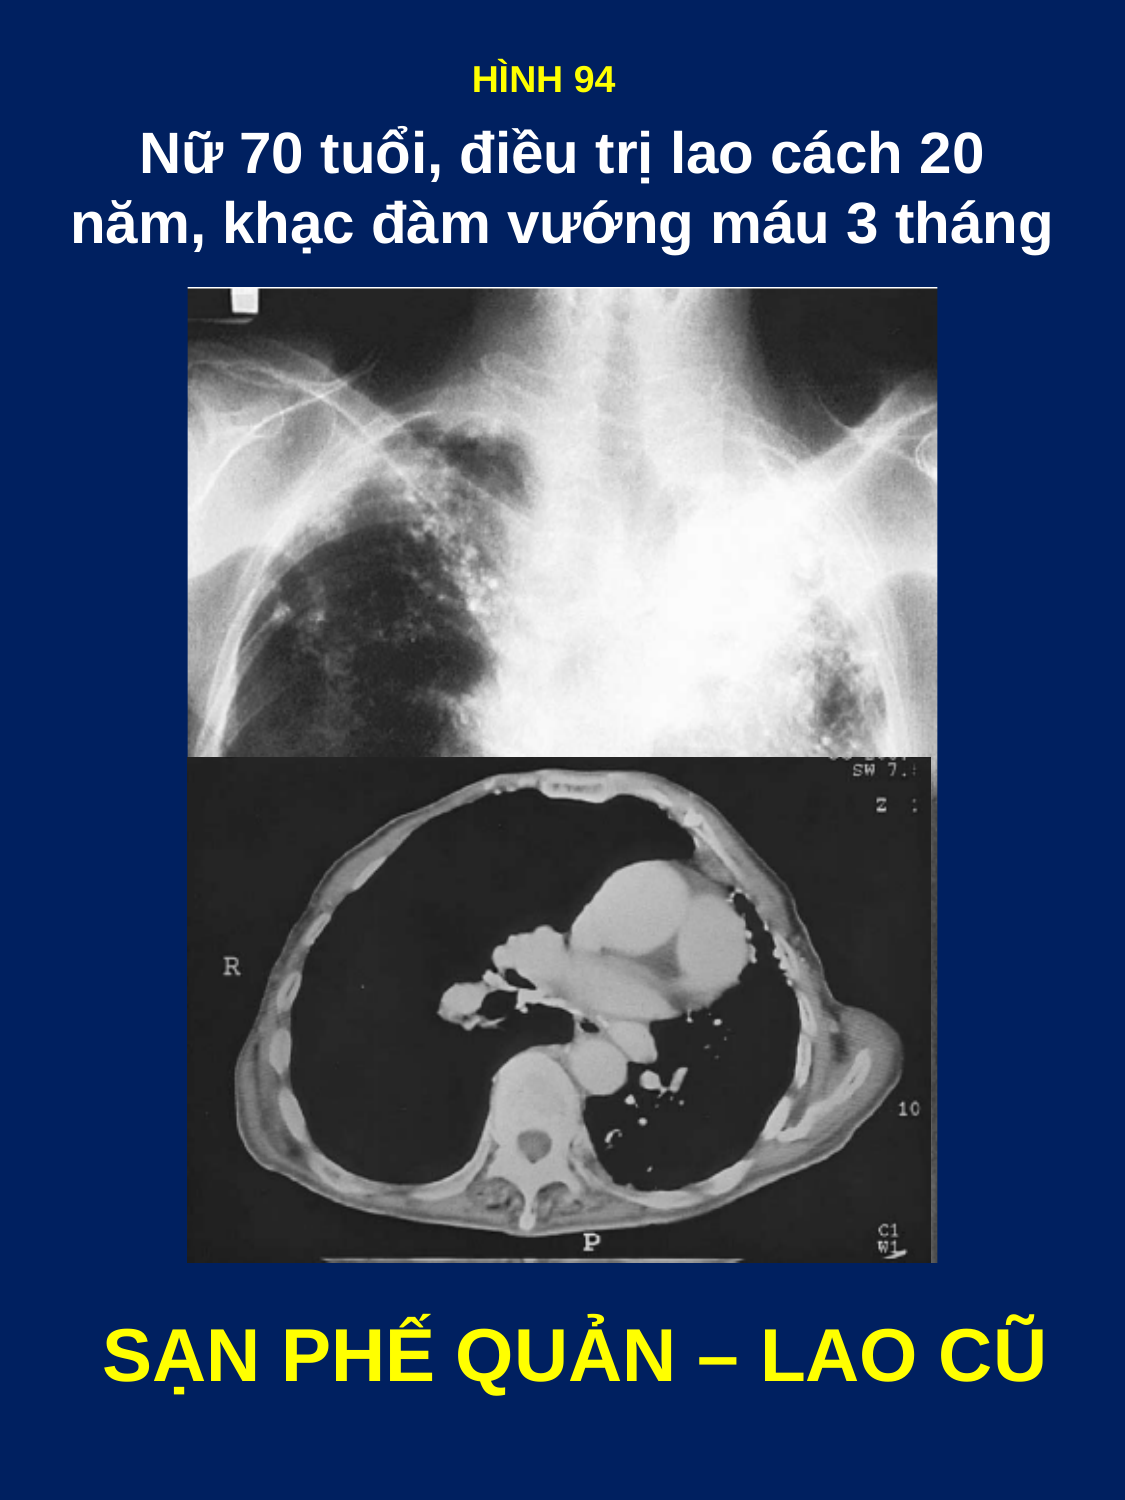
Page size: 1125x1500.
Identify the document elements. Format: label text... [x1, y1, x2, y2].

title Nữ 70 tuổi, điều trị lao cách 20 năm, khạc đàm vướng máu 3 tháng [50, 138, 1075, 263]
picture [187, 287, 938, 1263]
list SẠN PHẾ QUẢN – LAO CŨ [50, 1298, 1100, 1475]
slide_number HÌNH 93 [412, 37, 675, 118]
